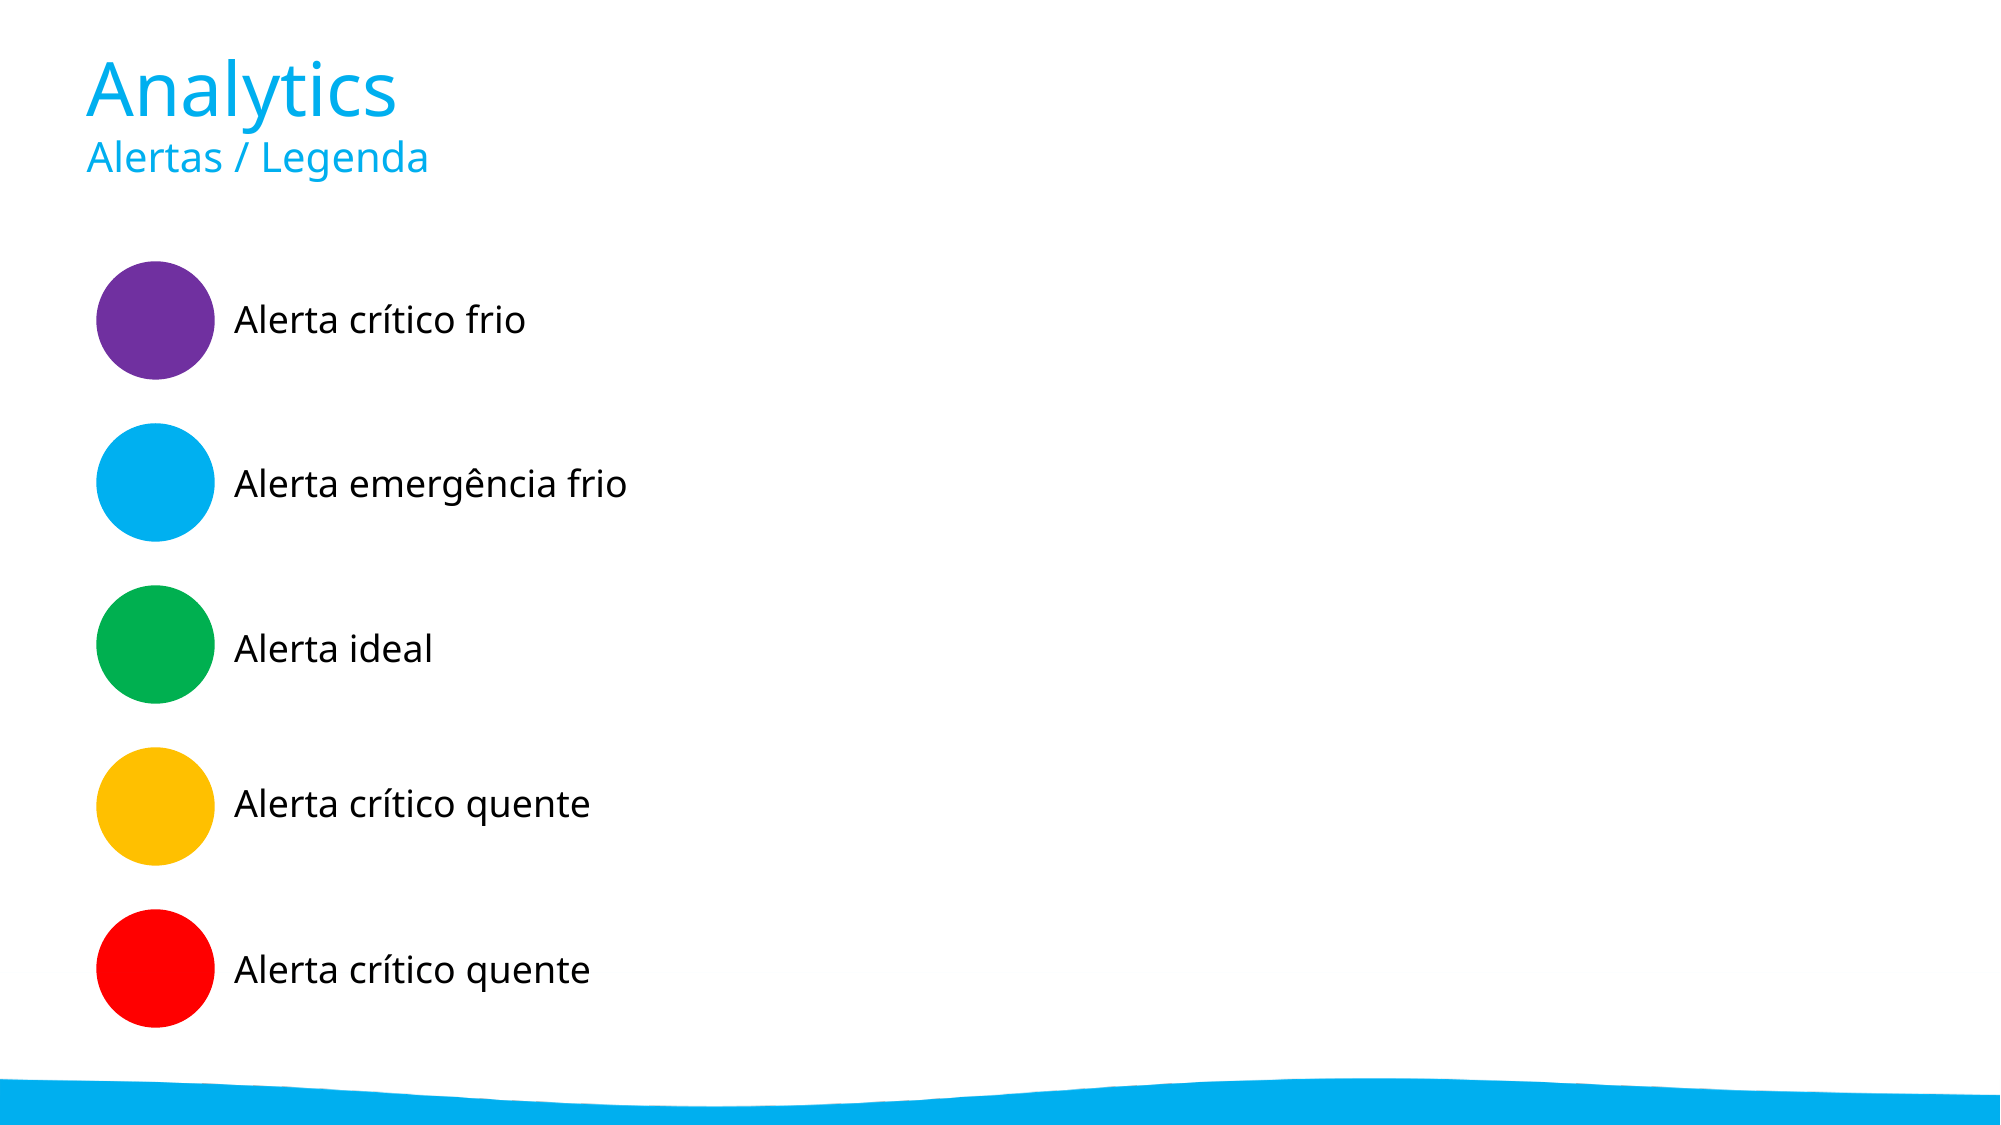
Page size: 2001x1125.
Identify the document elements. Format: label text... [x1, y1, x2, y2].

text_box [95, 422, 216, 543]
text_box [95, 746, 216, 867]
text_box [95, 908, 216, 972]
text_box [95, 584, 216, 705]
text_box Alerta emergência frio [219, 452, 668, 512]
picture [0, 972, 2000, 1106]
text_box Alerta ideal [219, 617, 609, 678]
text_box Analytics Alertas / Legenda [71, 33, 774, 279]
text_box Alerta crítico frio [219, 288, 609, 349]
text_box [95, 279, 216, 381]
text_box Alerta crítico quente [219, 773, 641, 833]
text_box Alerta crítico quente [219, 938, 668, 972]
